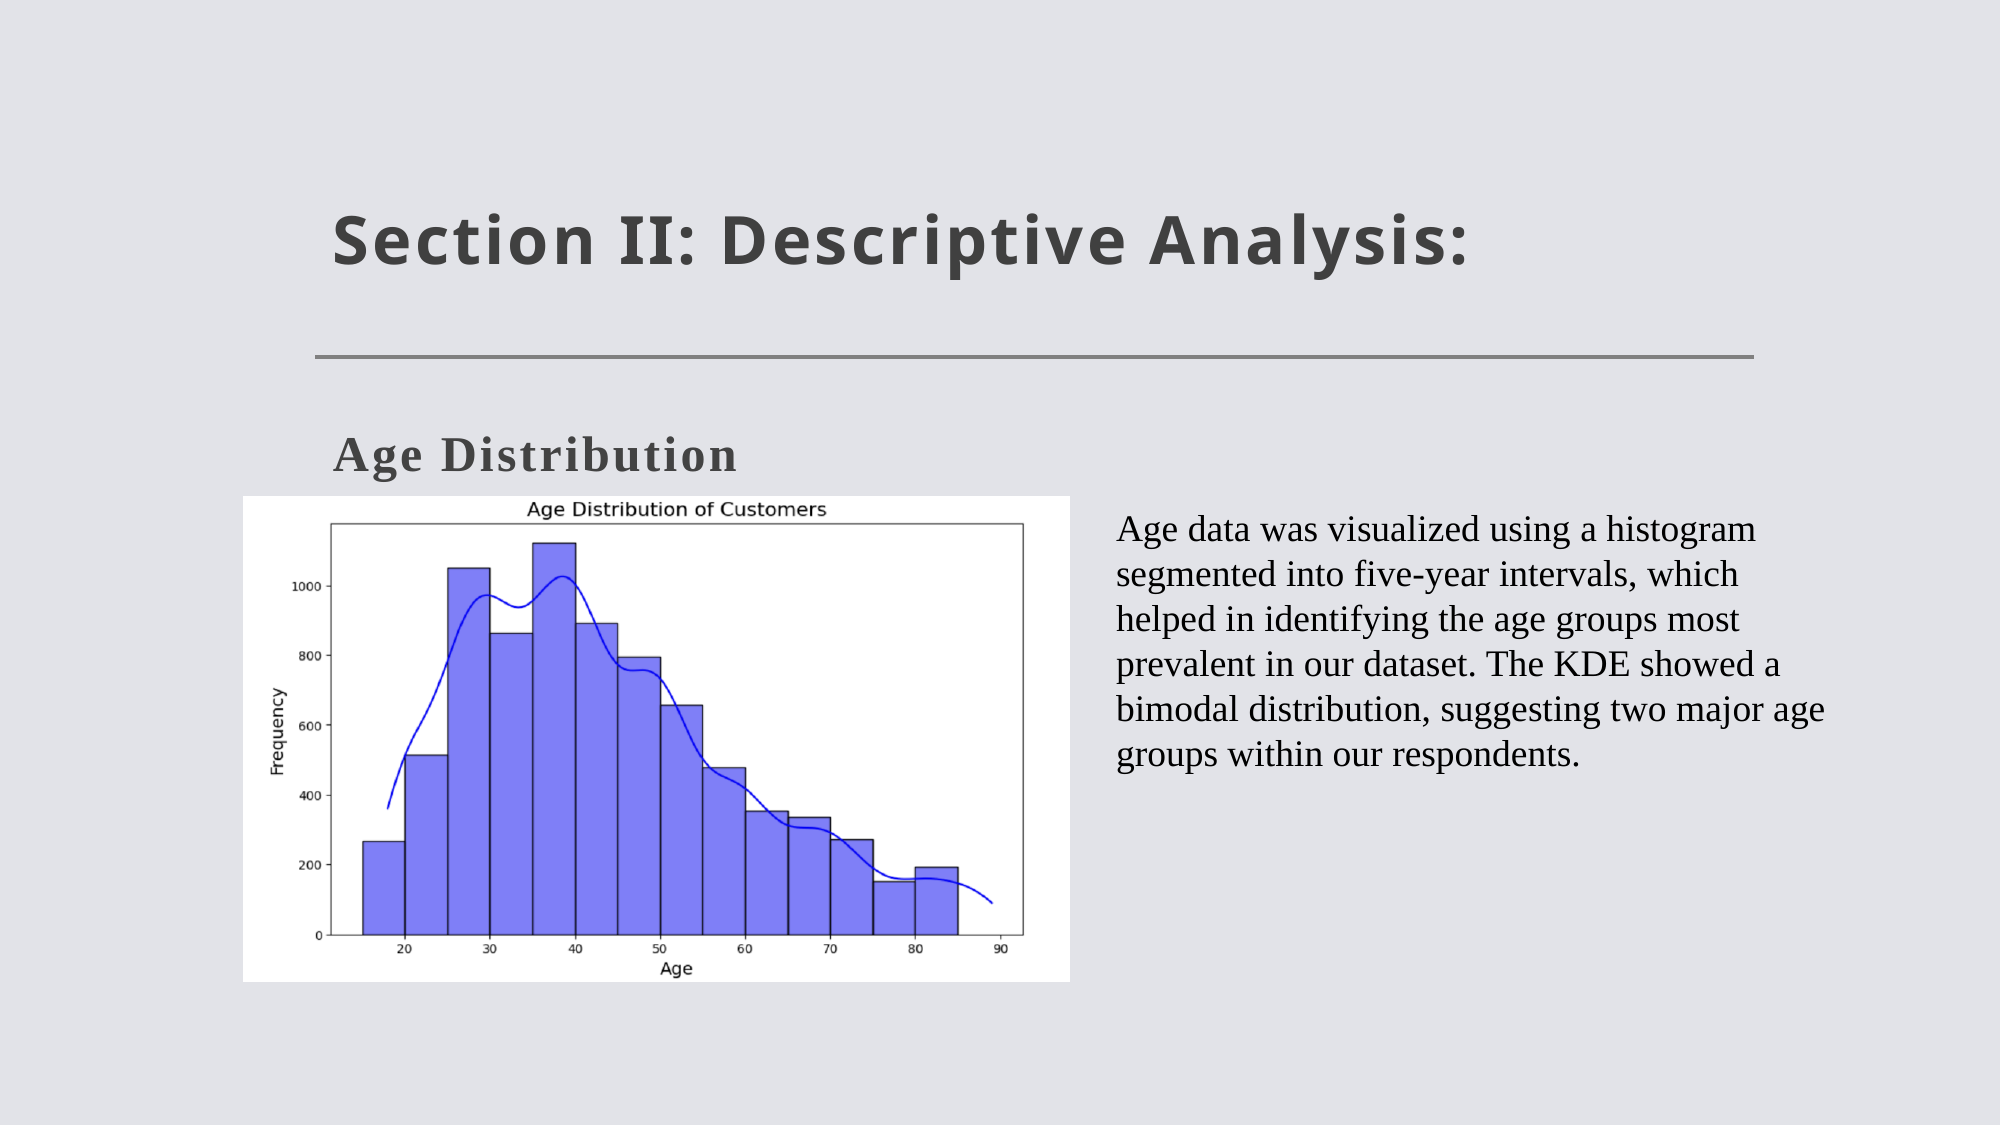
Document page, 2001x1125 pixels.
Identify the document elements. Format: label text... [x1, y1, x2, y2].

title Section II: Descriptive Analysis: [315, 72, 1754, 294]
list Age Distribution [315, 379, 1754, 979]
text_box Age data was visualized using a histogram segmented into five-year intervals, which helped in identifying the age groups most prevalent in our dataset. The KDE showed a bimodal distribution, suggesting two major age groups within our respondents. [1101, 496, 1864, 782]
picture [243, 496, 1071, 983]
